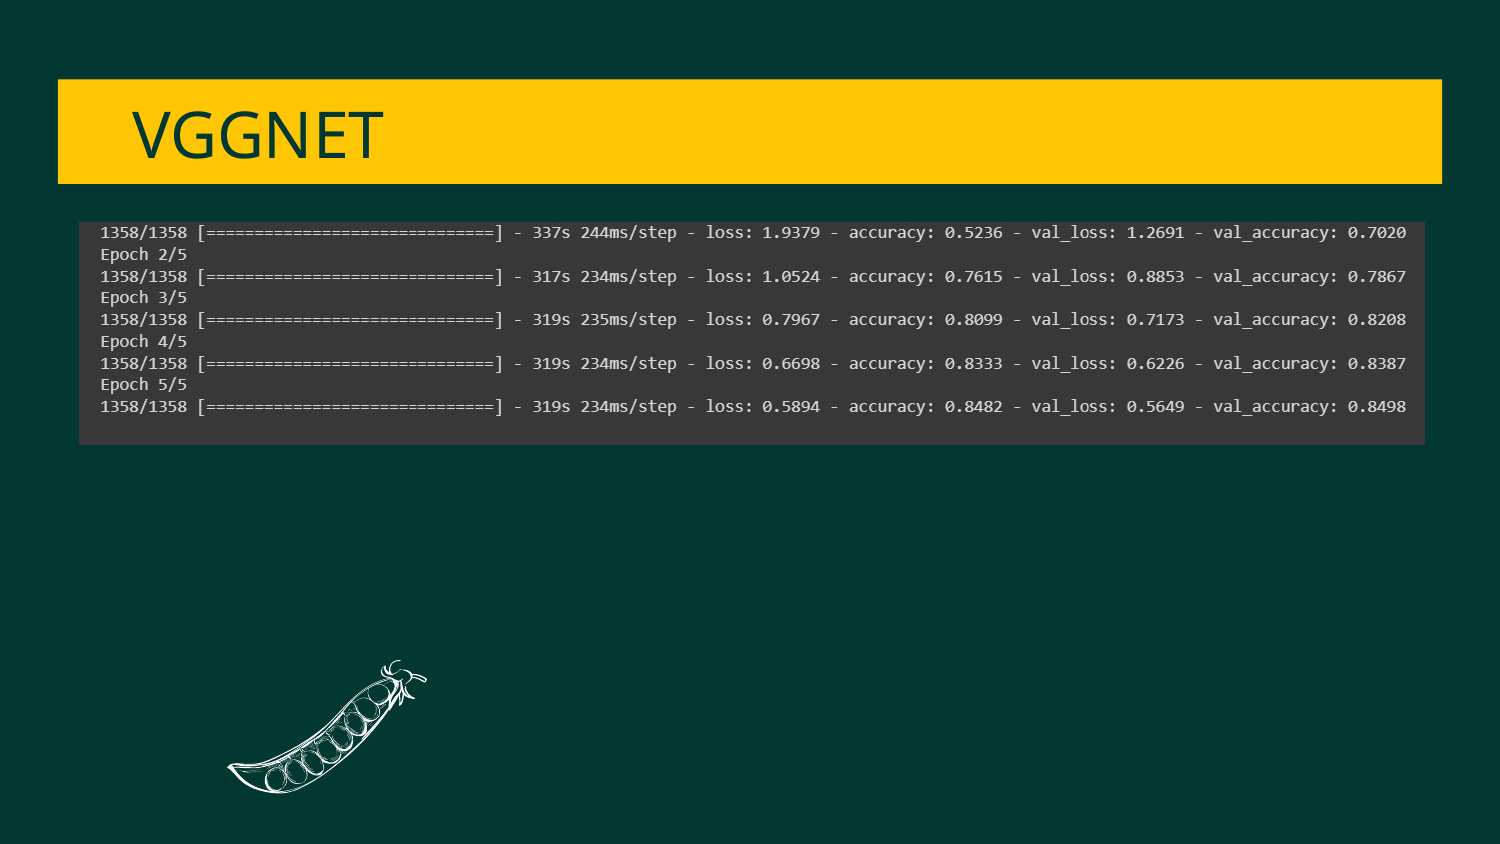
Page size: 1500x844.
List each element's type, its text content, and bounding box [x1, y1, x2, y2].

title VGGNET [116, 79, 1383, 174]
picture [79, 222, 1425, 445]
